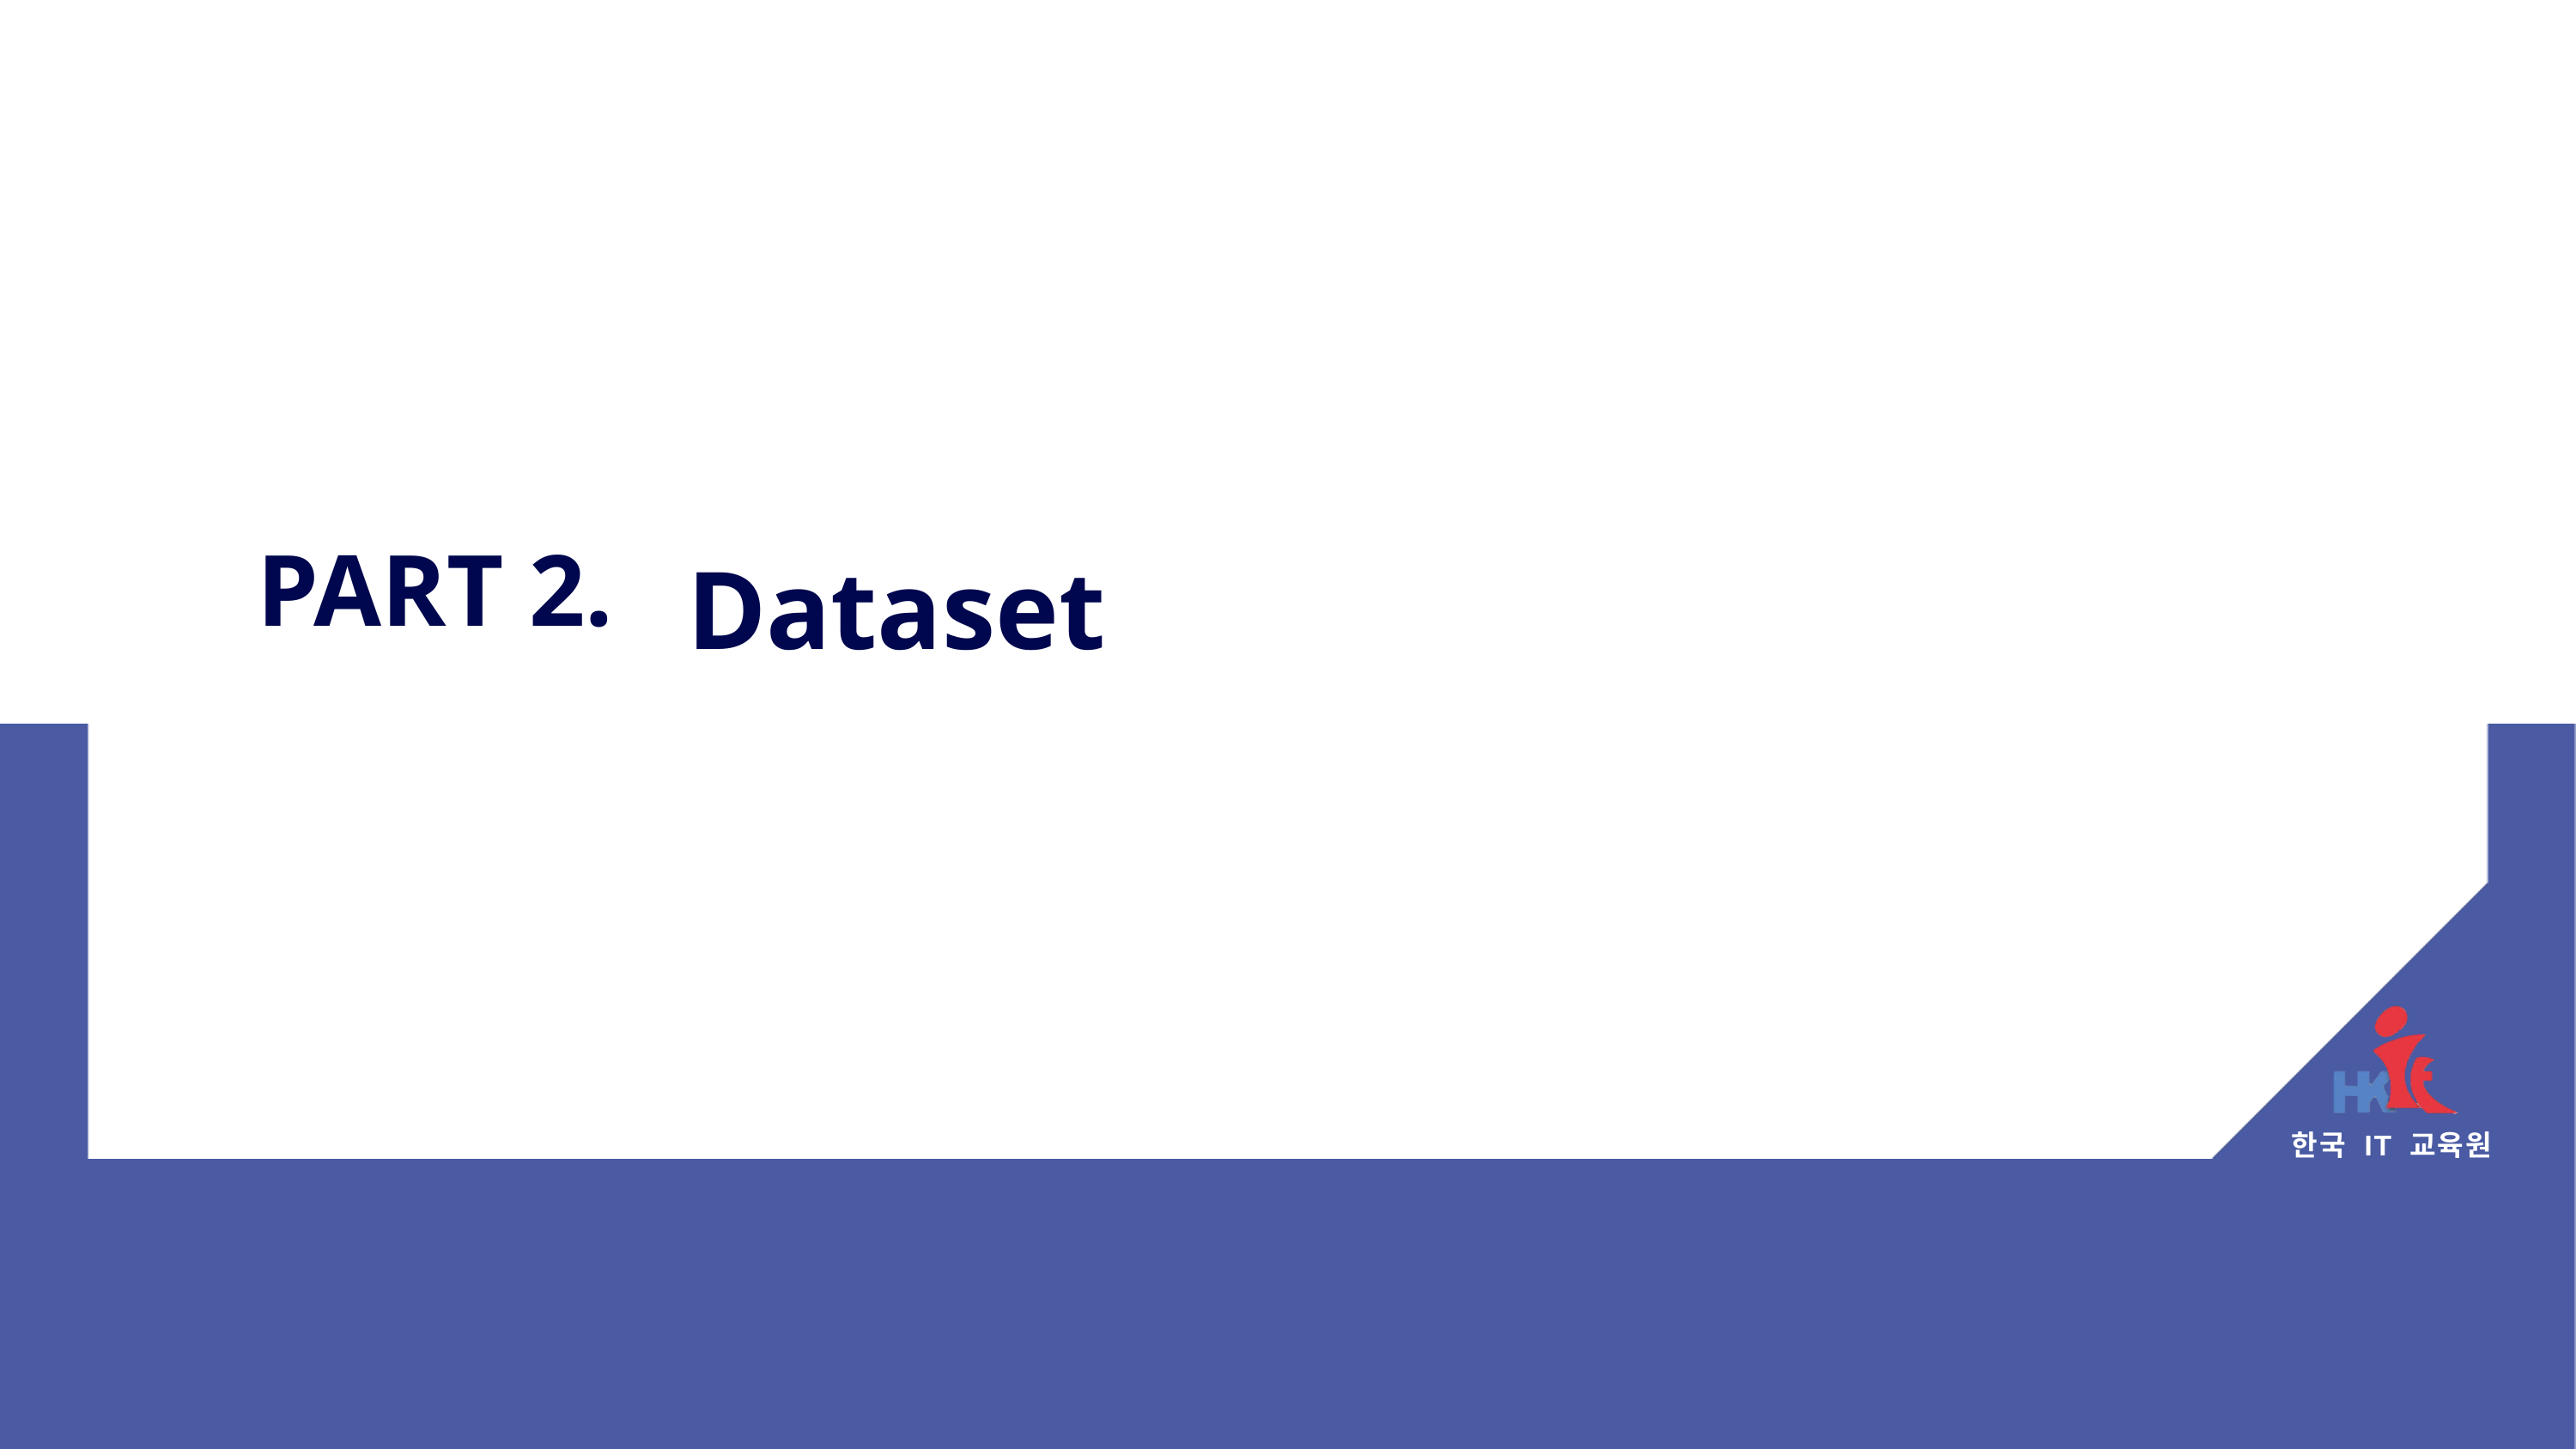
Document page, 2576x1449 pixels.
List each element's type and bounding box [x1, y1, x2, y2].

picture [0, 289, 2576, 1449]
